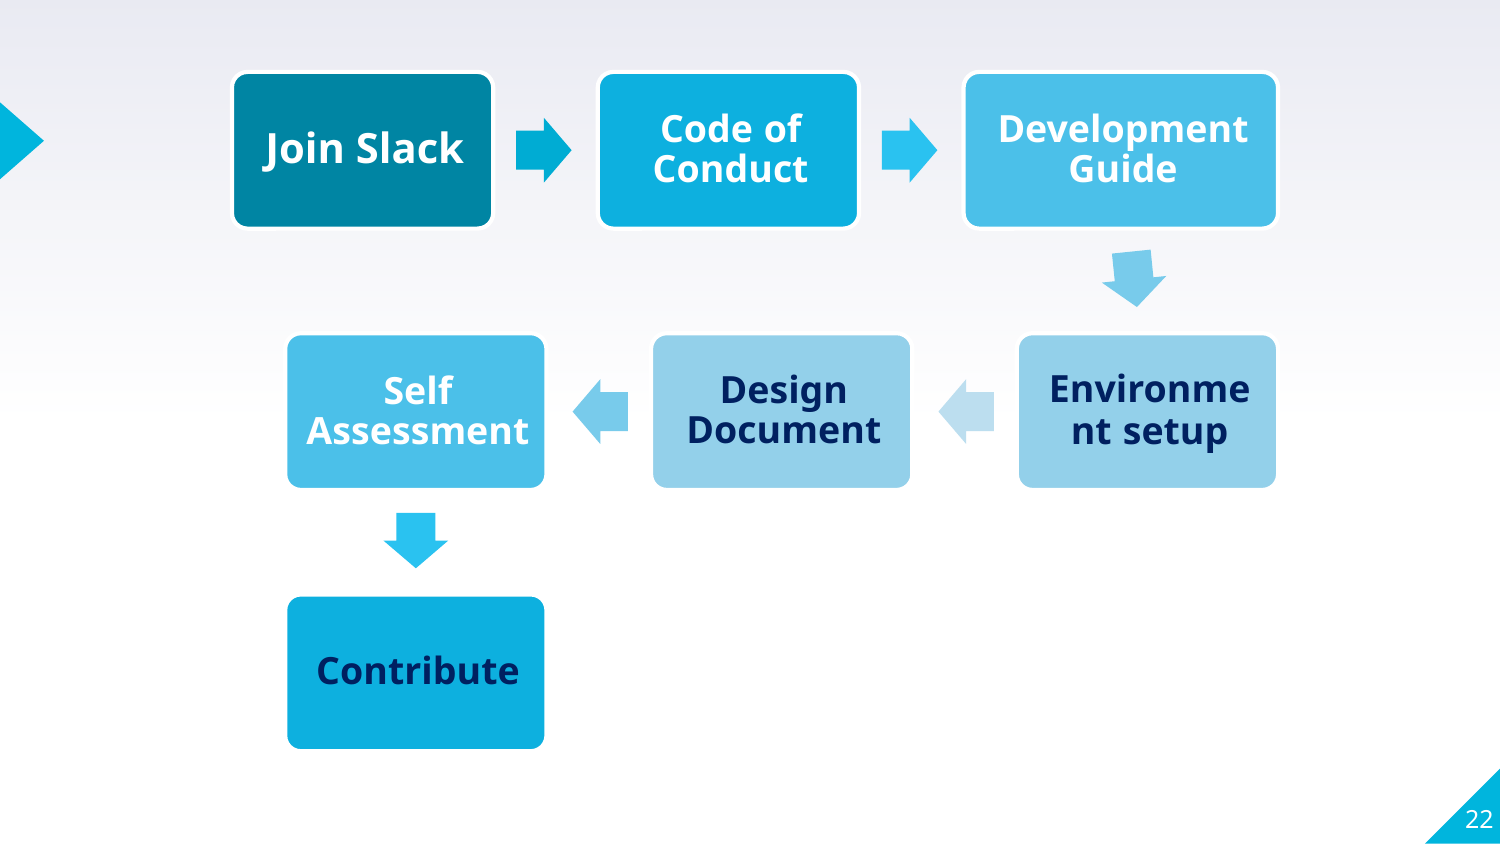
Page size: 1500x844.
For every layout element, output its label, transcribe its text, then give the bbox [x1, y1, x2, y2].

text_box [106, 71, 1404, 752]
slide_number 22 [1418, 760, 1494, 838]
